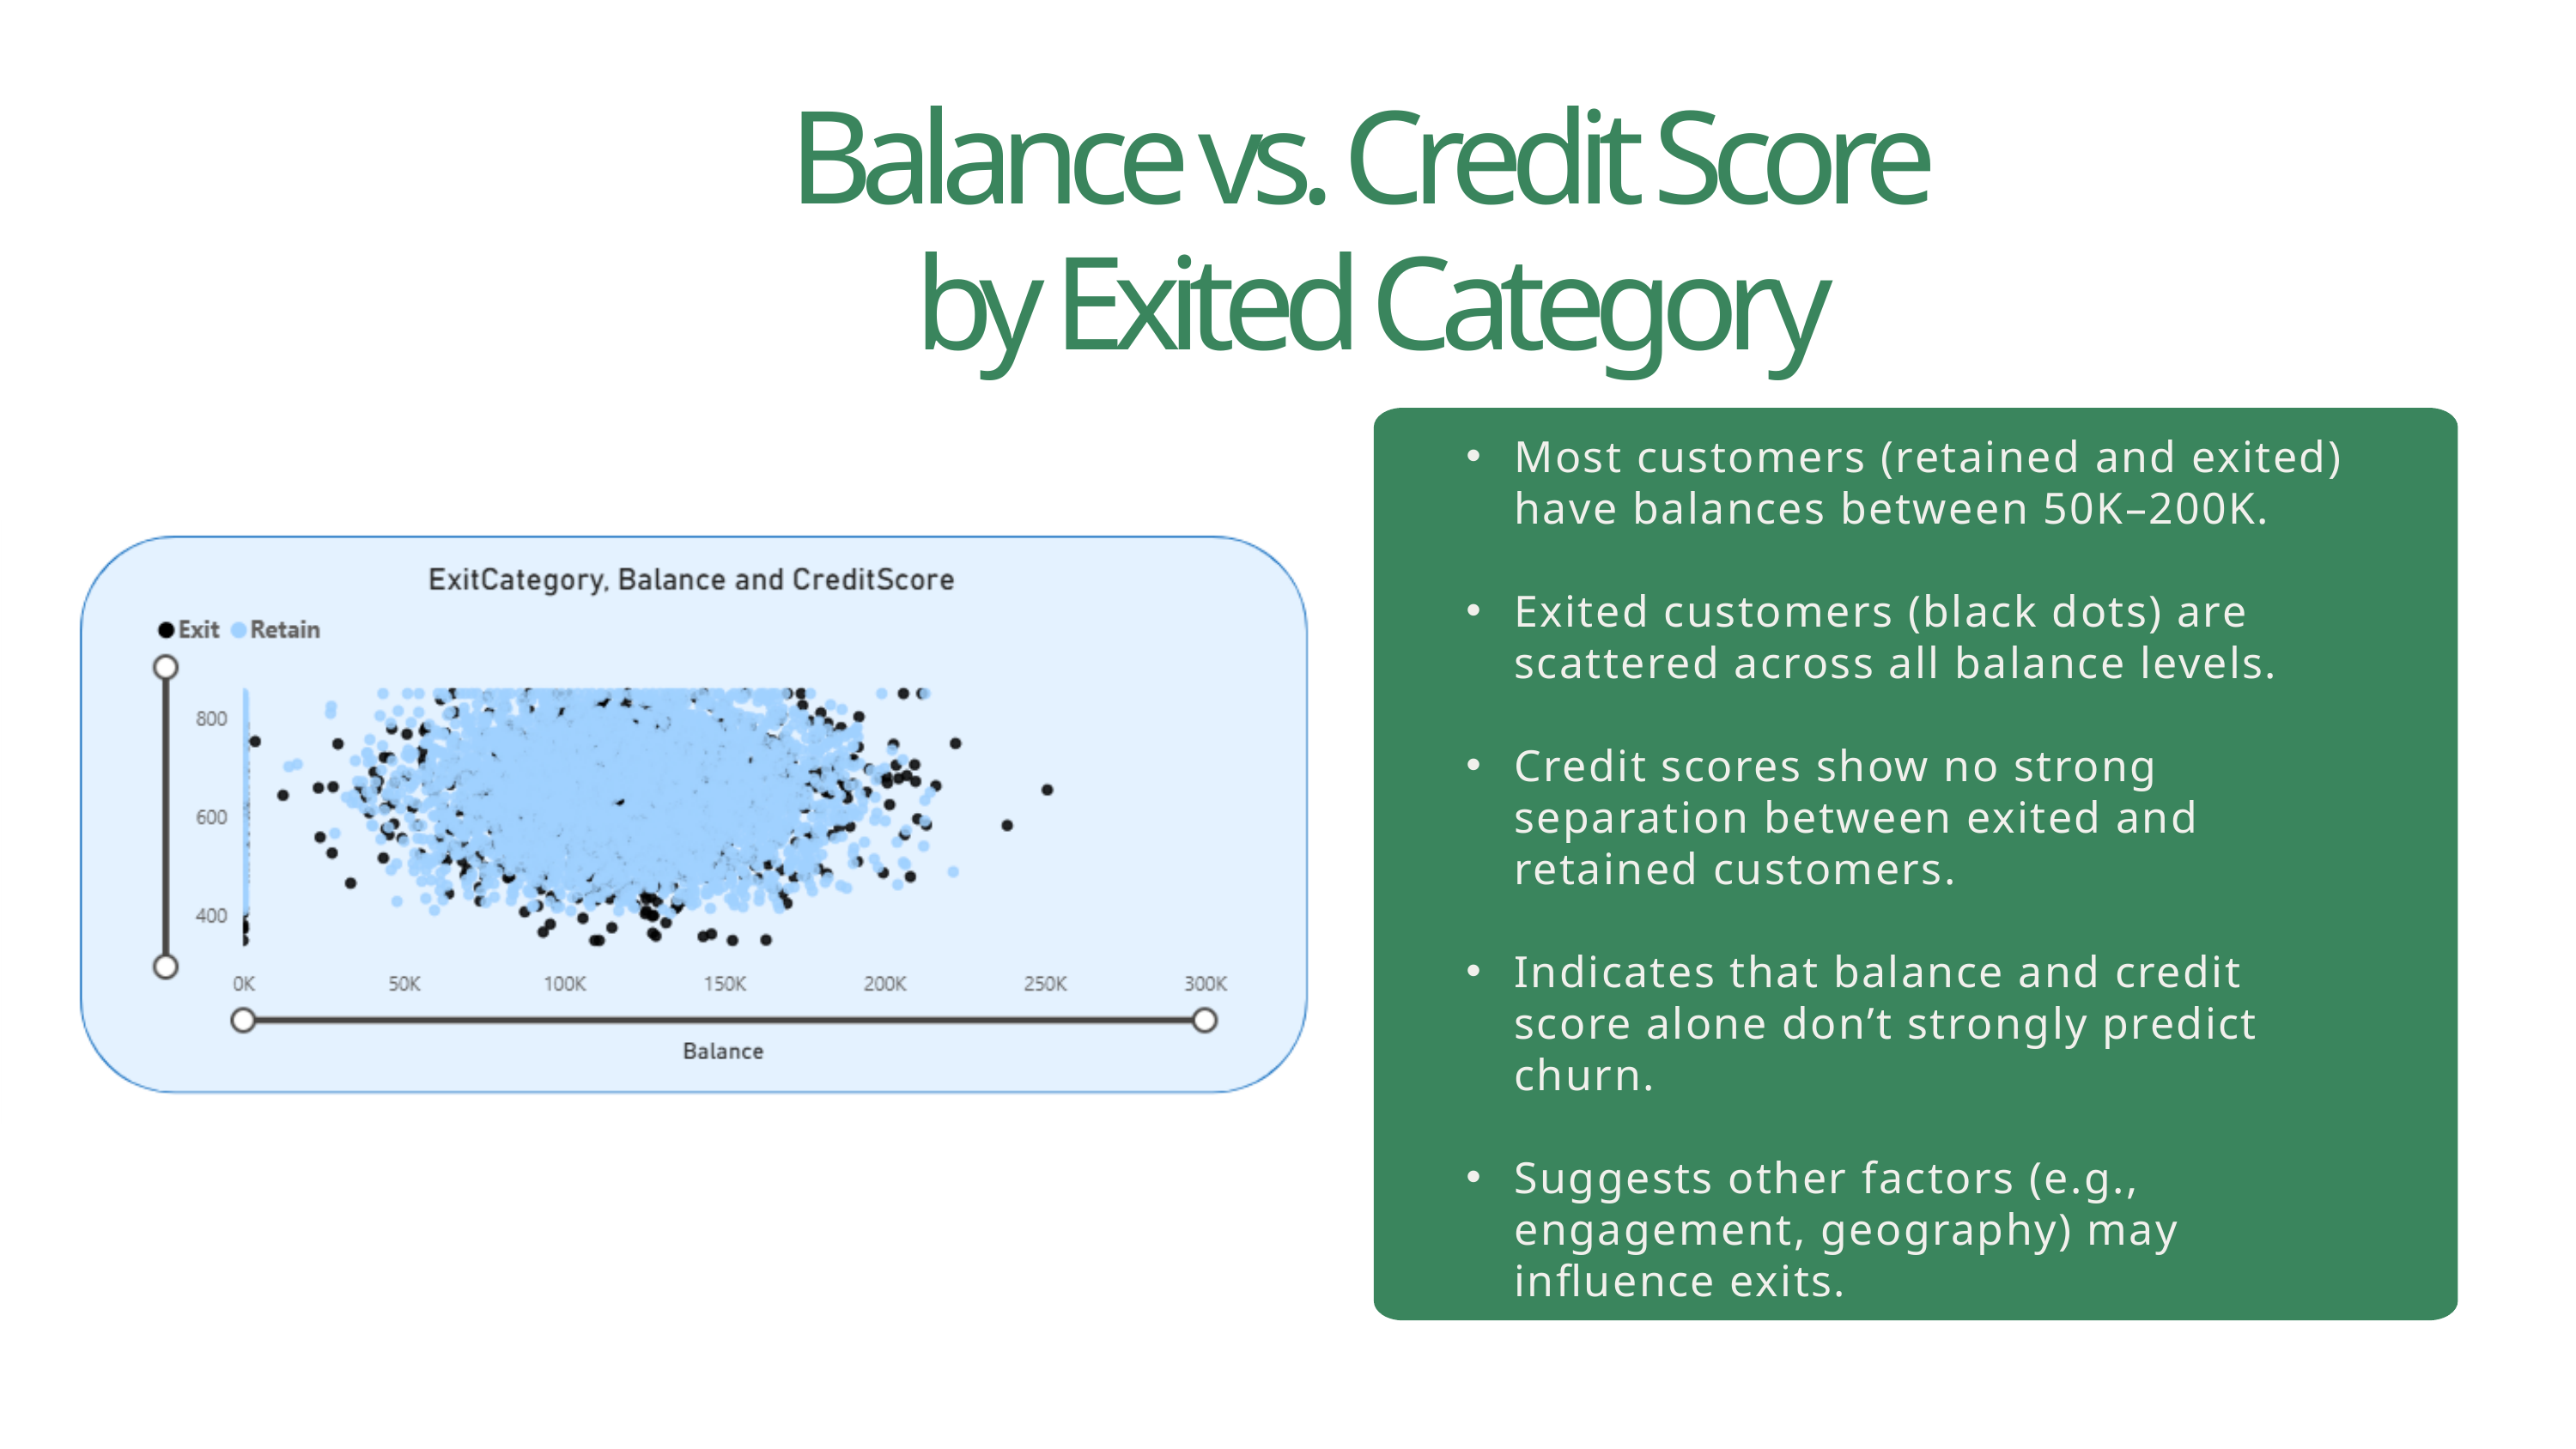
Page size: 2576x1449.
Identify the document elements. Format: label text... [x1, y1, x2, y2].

text_box Balance vs. Credit Score by Exited Category [423, 83, 2324, 376]
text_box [1373, 407, 2458, 1321]
picture [0, 519, 1335, 1124]
